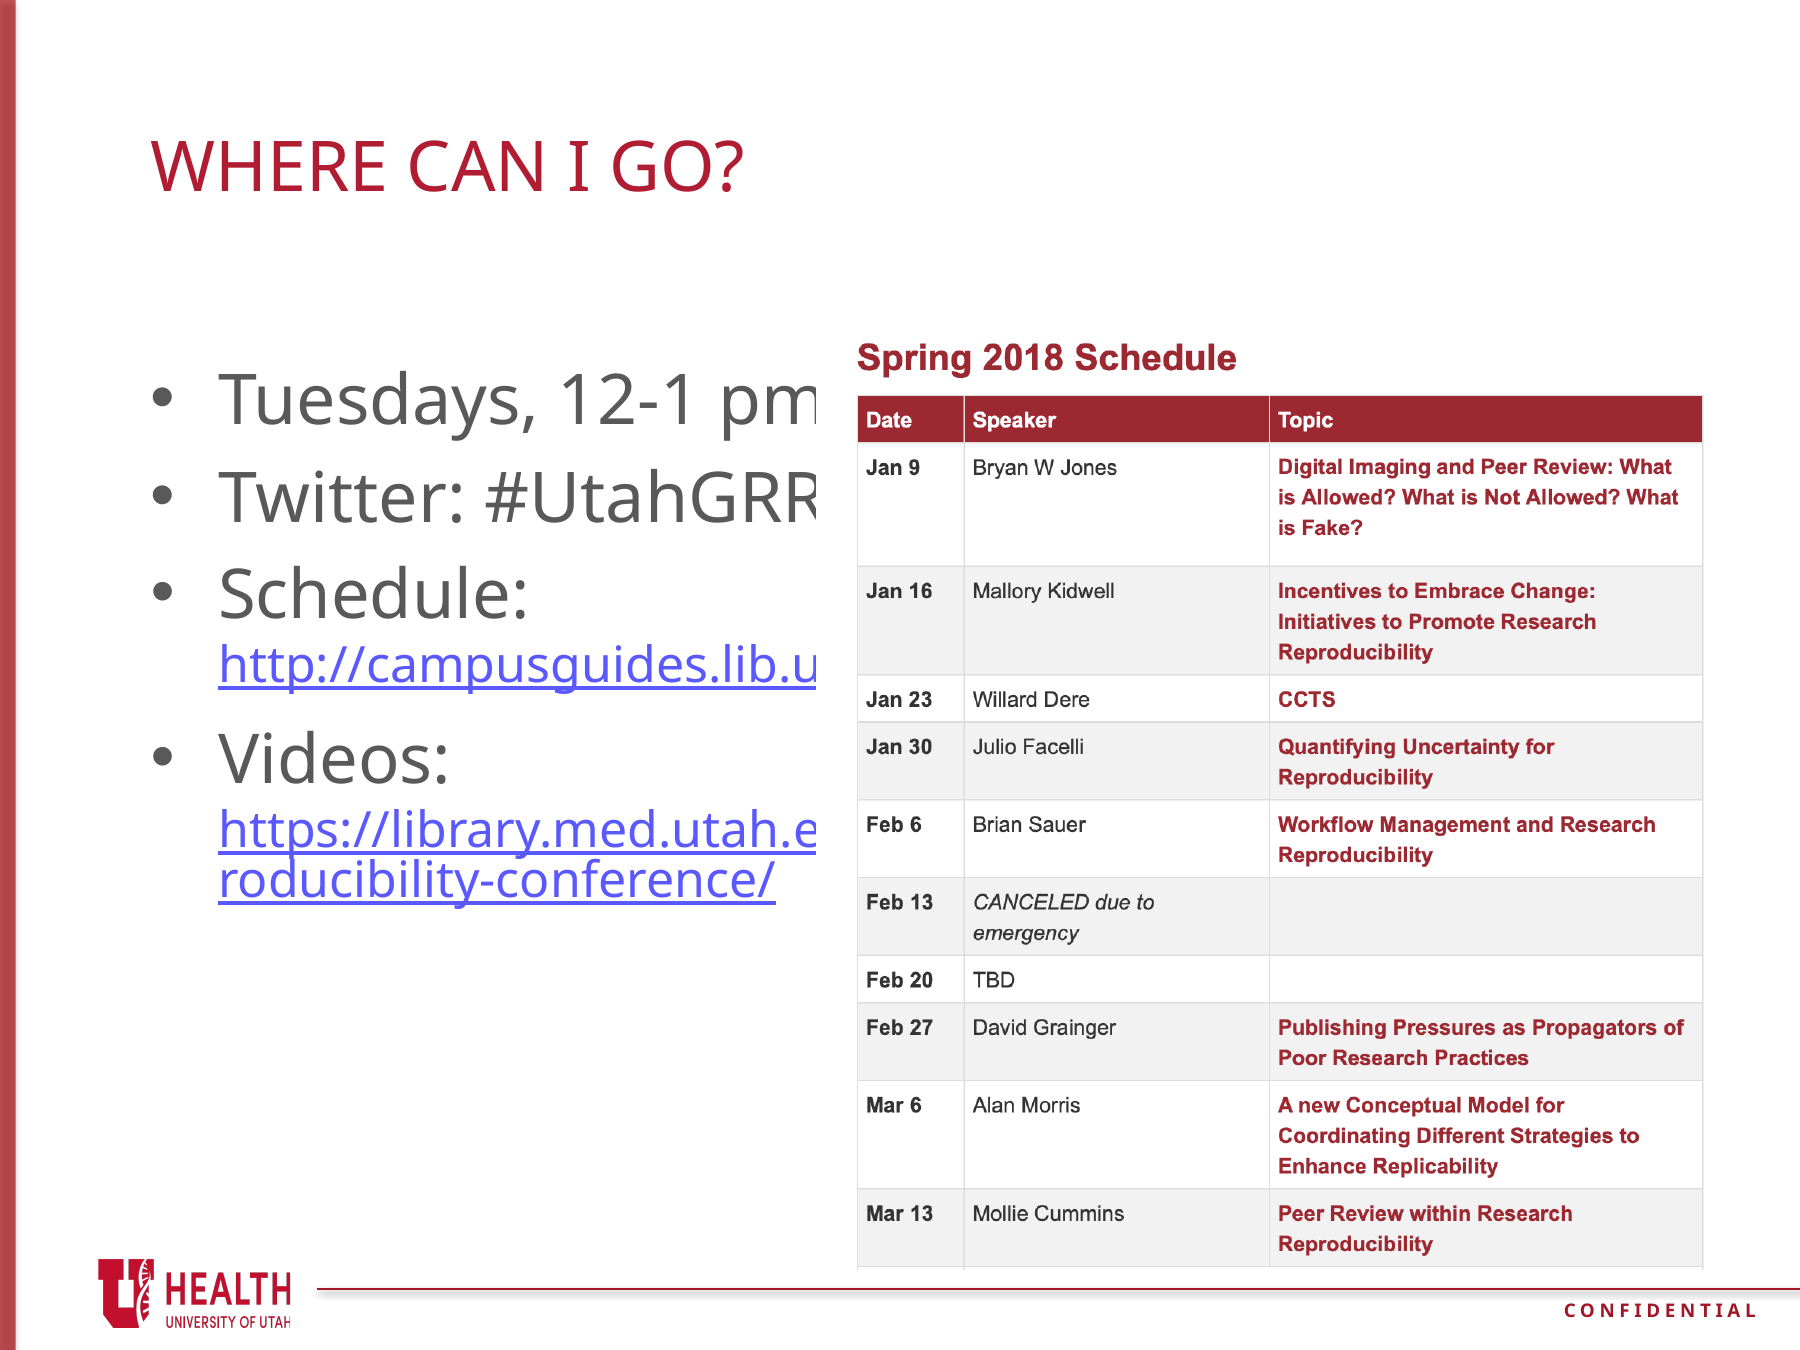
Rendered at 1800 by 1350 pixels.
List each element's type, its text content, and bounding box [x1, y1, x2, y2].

title Where can I go? [135, 113, 1710, 223]
slide_number 78 [1271, 1278, 1677, 1291]
picture [816, 315, 1800, 1270]
list Tuesdays, 12-1 pm, EHSL Synapse Twitter: #UtahGRRR Schedule: http://campusguides.lib.utah.edu/UtahRR18/GRRR Videos: https://library.med.utah.edu/e-channel/portfolio/research-reproducibility-conference/ [135, 346, 811, 1225]
